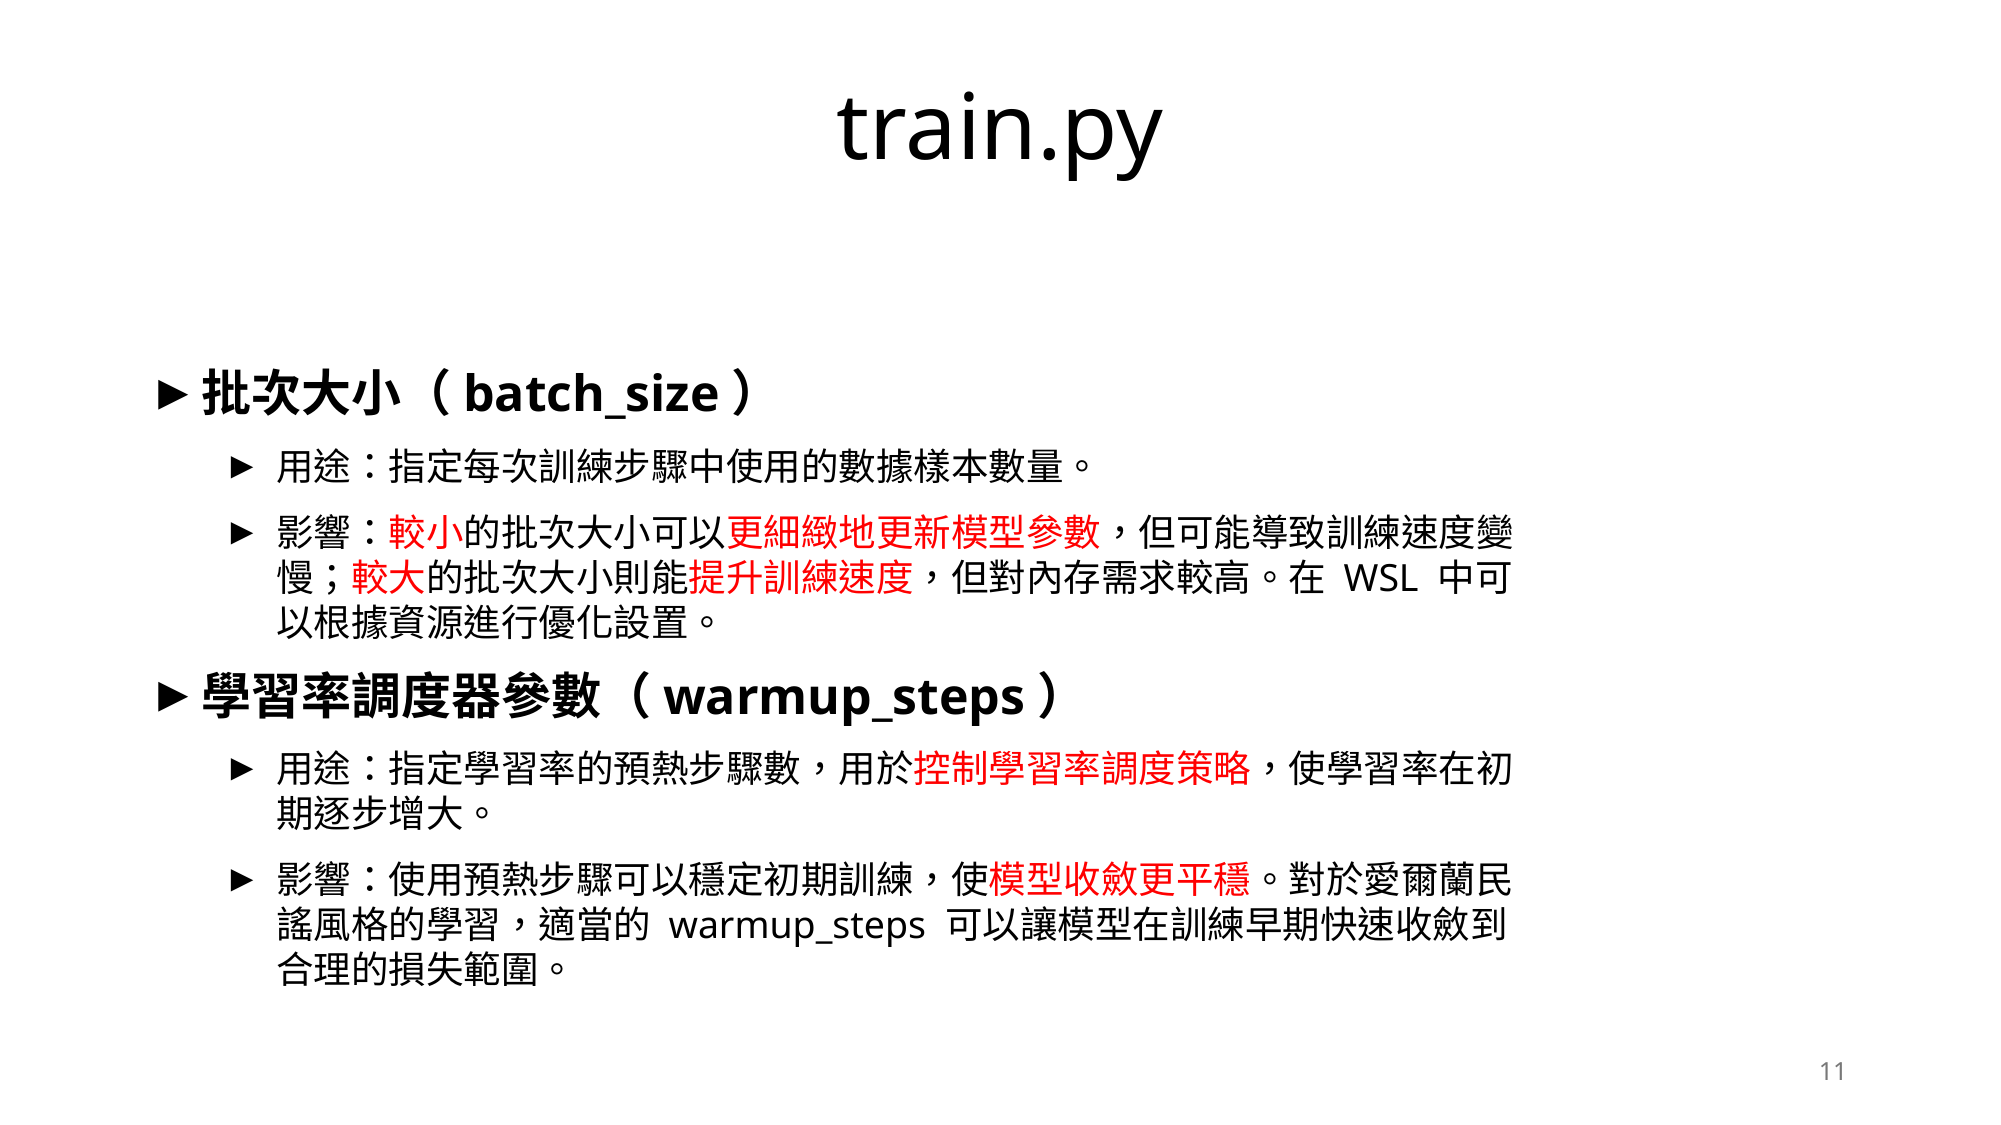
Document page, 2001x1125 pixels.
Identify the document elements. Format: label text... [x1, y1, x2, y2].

title train.py [137, 59, 1863, 278]
list 批次大小（batch_size） 用途：指定每次訓練步驟中使用的數據樣本數量。 影響：較小的批次大小可以更細緻地更新模型參數，但可能導致訓練速度變慢；較大的批次大小則能提升訓練速度，但對內存需求較高。在 WSL 中可以根據資源進行優化設置。 學習率調度器參數（warmup_steps） 用途：指定學習率的預熱步驟數，用於控制學習率調度策略，使學習率在初期逐步增大。 影響：使用預熱步驟可以穩定初期訓練，使模型收斂更平穩。對於愛爾蘭民謠風格的學習，適當的 warmup_steps 可以讓模型在訓練早期快速收斂到合理的損失範圍。 [111, 354, 1559, 1047]
slide_number 11 [1412, 1042, 1863, 1103]
